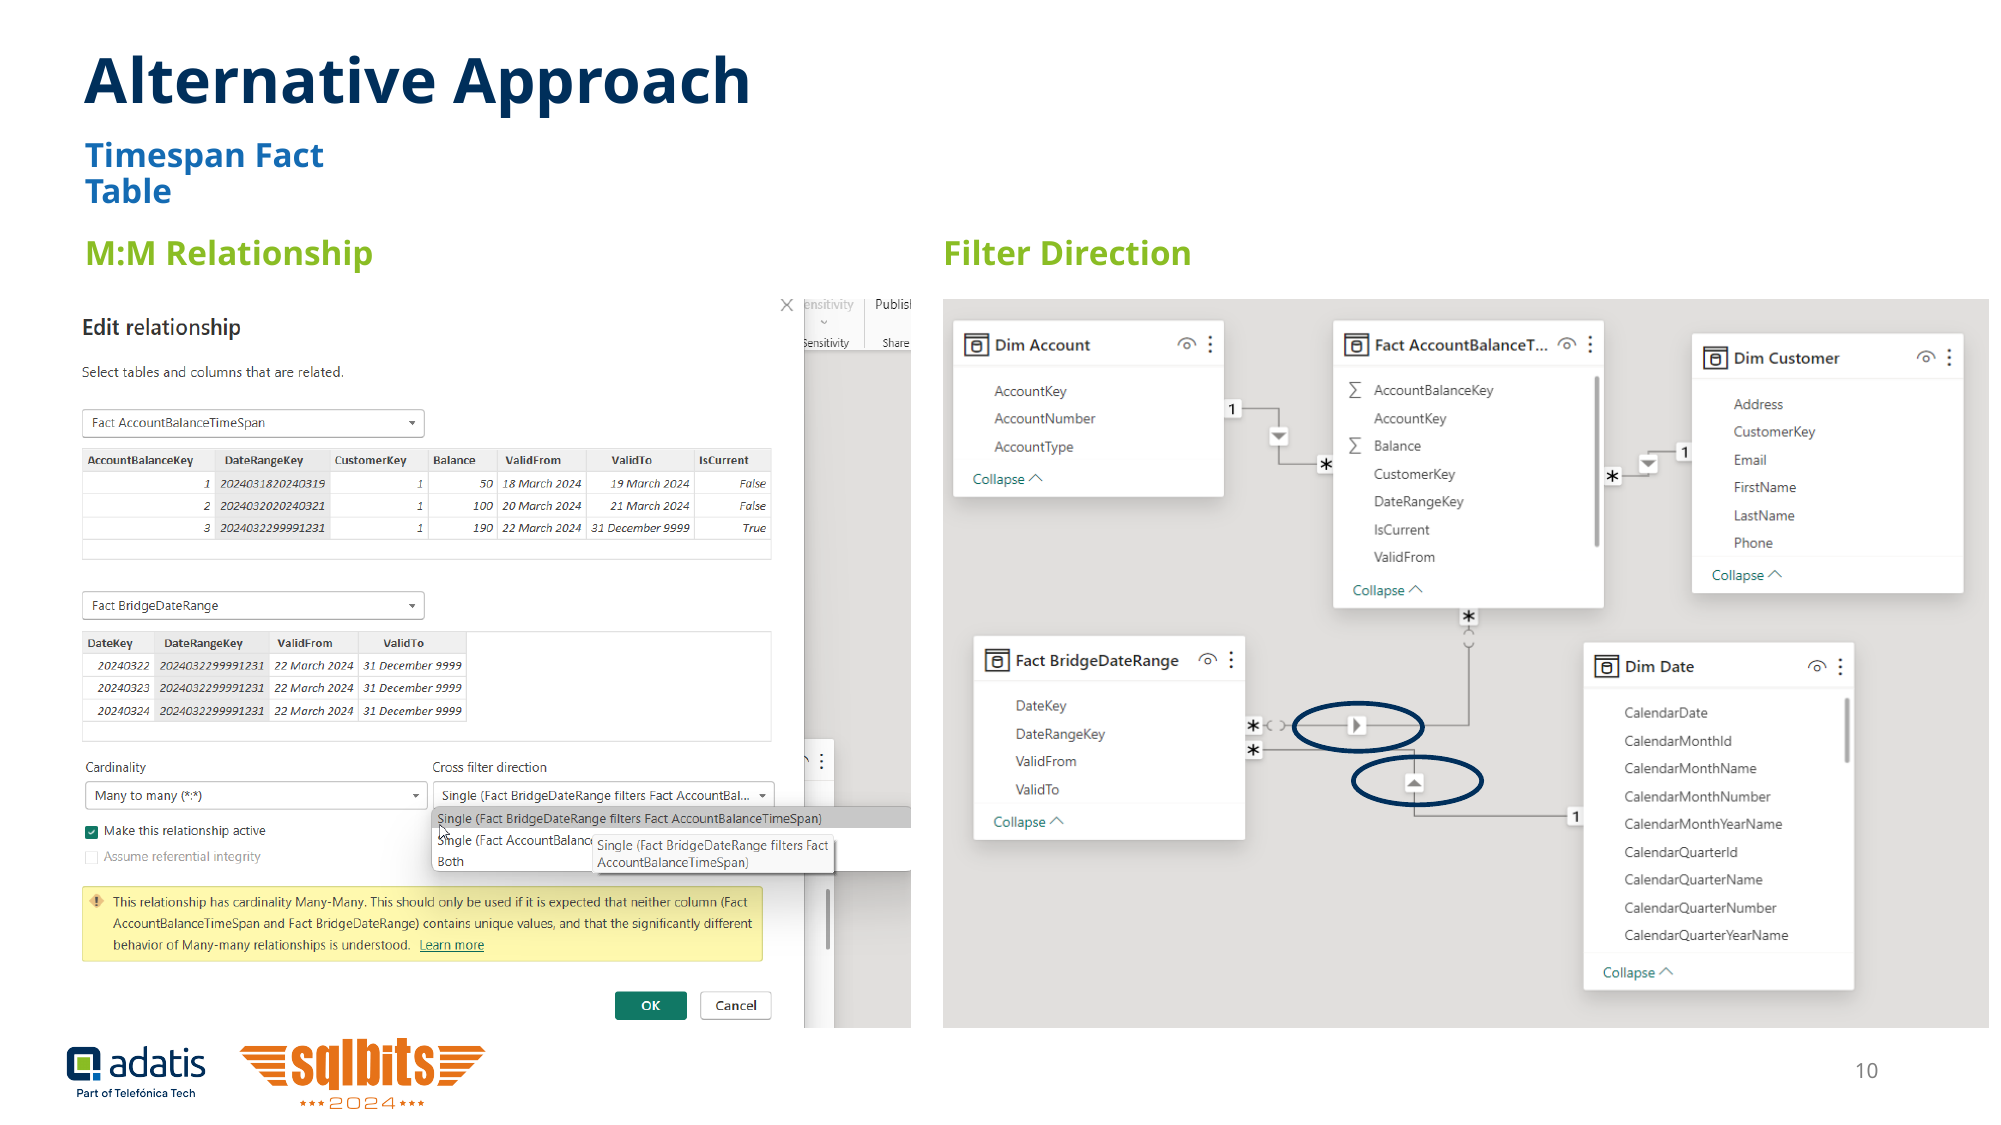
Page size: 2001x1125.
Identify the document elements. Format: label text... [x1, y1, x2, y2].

list Timespan Fact Table [70, 141, 432, 210]
slide_number 10 [1839, 1042, 1930, 1103]
text_box M:M Relationship [70, 220, 432, 289]
picture [45, 299, 911, 1119]
picture [239, 1038, 486, 1109]
title Alternative Approach [70, 35, 1930, 125]
text_box Filter Direction [928, 220, 1290, 289]
picture [943, 299, 1989, 1028]
